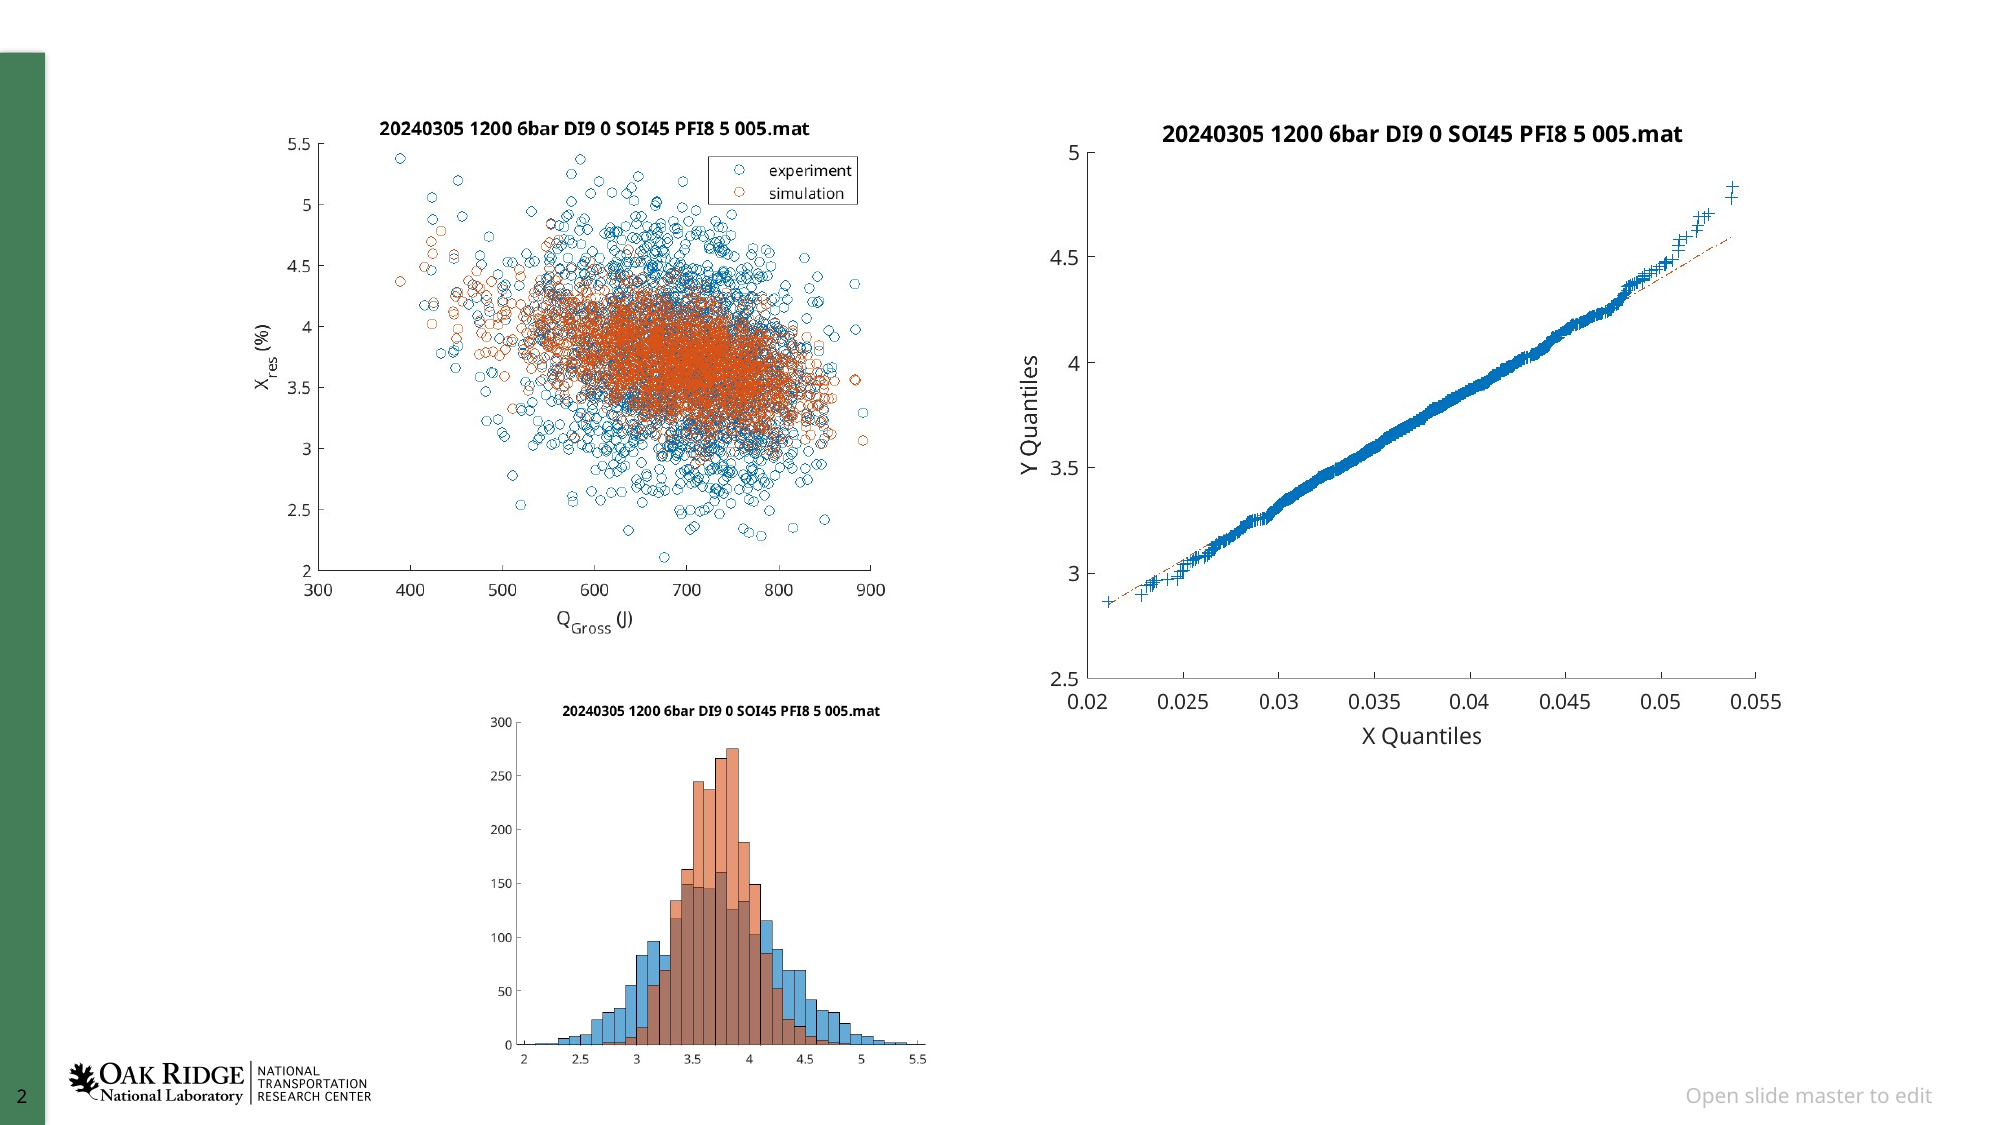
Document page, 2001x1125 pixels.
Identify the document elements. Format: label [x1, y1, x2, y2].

picture [224, 103, 938, 638]
picture [66, 1058, 373, 1108]
picture [447, 103, 1838, 1088]
